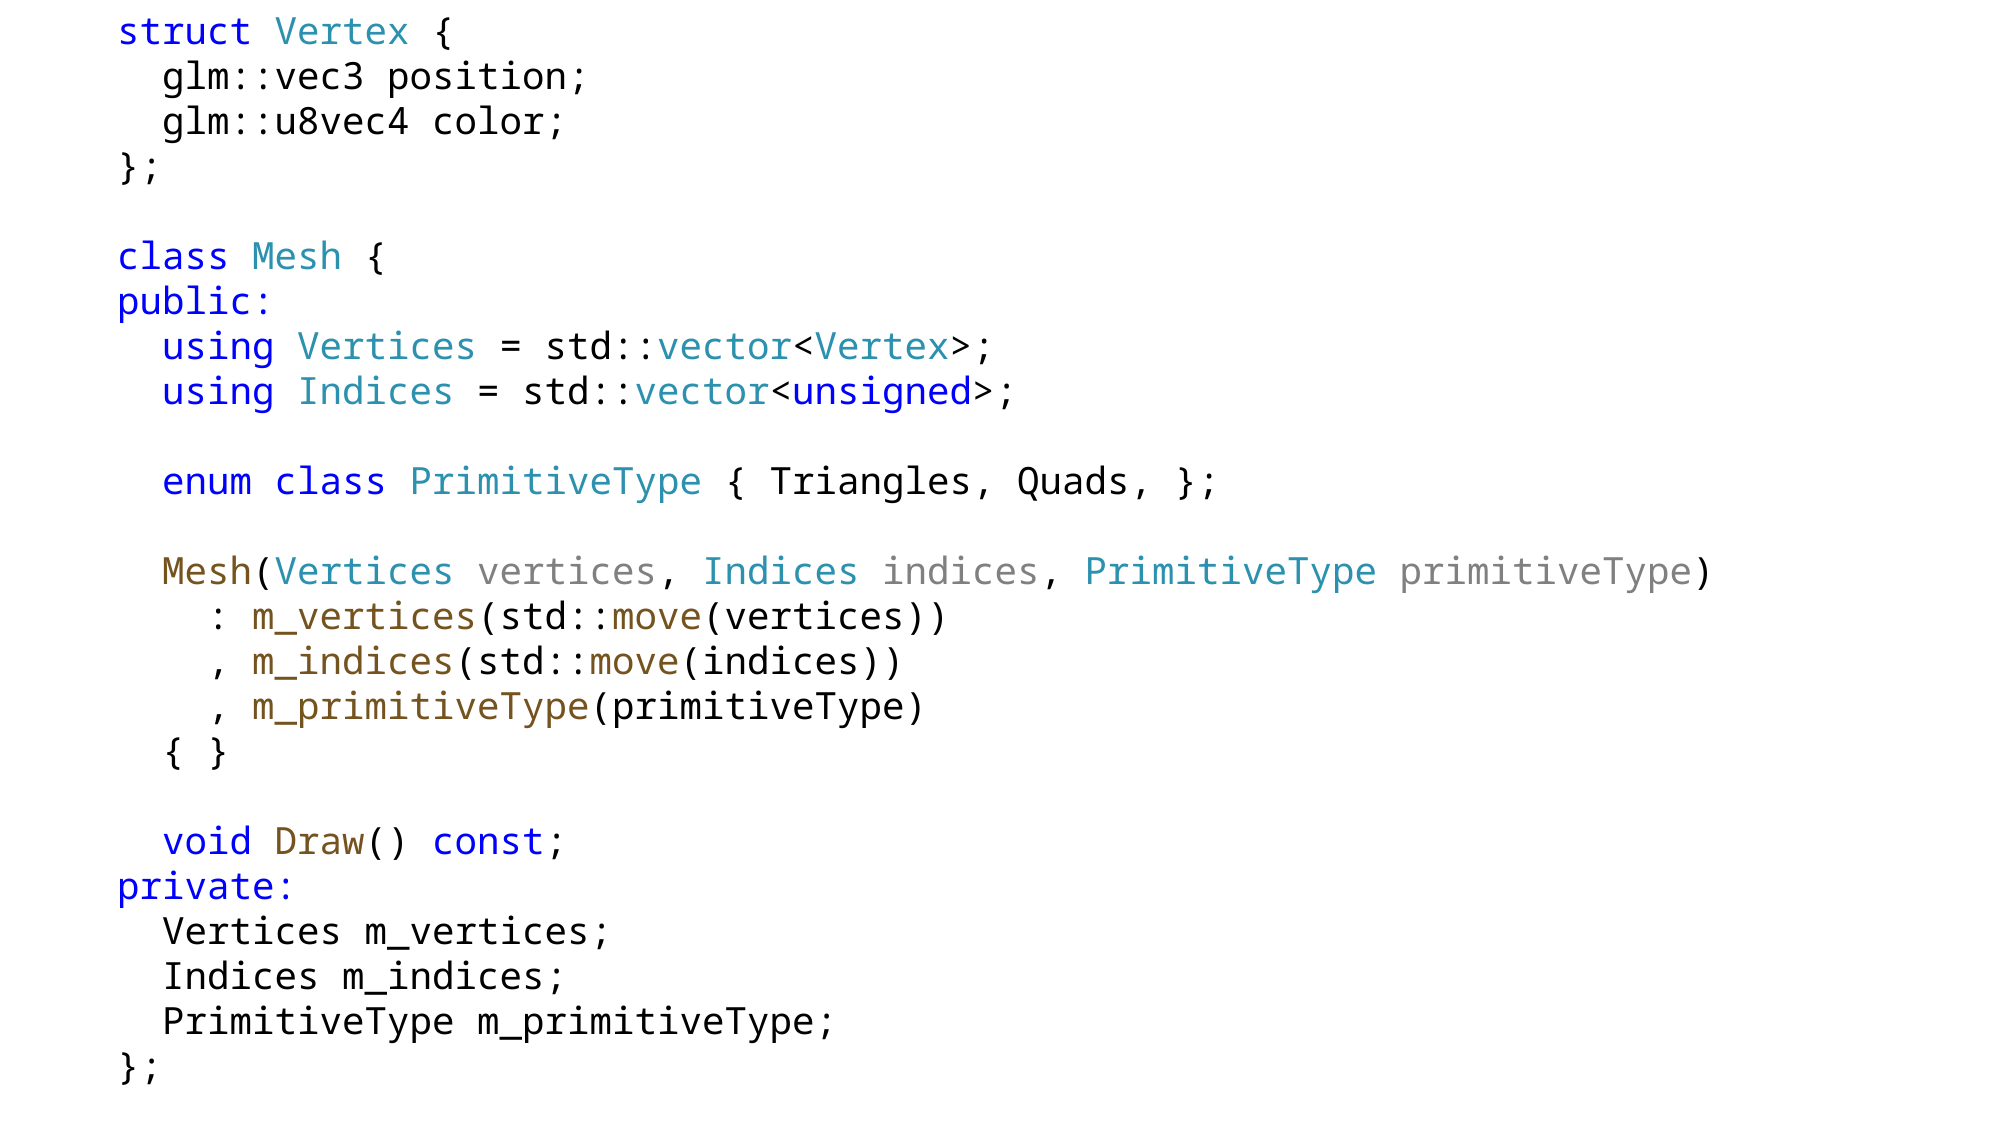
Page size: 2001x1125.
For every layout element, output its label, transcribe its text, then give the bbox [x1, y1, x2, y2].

text_box struct Vertex { glm::vec3 position; glm::u8vec4 color; }; class Mesh { public: using Vertices = std::vector<Vertex>; using Indices = std::vector<unsigned>; enum class PrimitiveType { Triangles, Quads, }; Mesh(Vertices vertices, Indices indices, PrimitiveType primitiveType) : m_vertices(std::move(vertices)) , m_indices(std::move(indices)) , m_primitiveType(primitiveType) { } void Draw() const; private: Vertices m_vertices; Indices m_indices; PrimitiveType m_primitiveType; }; [102, 0, 1922, 1095]
